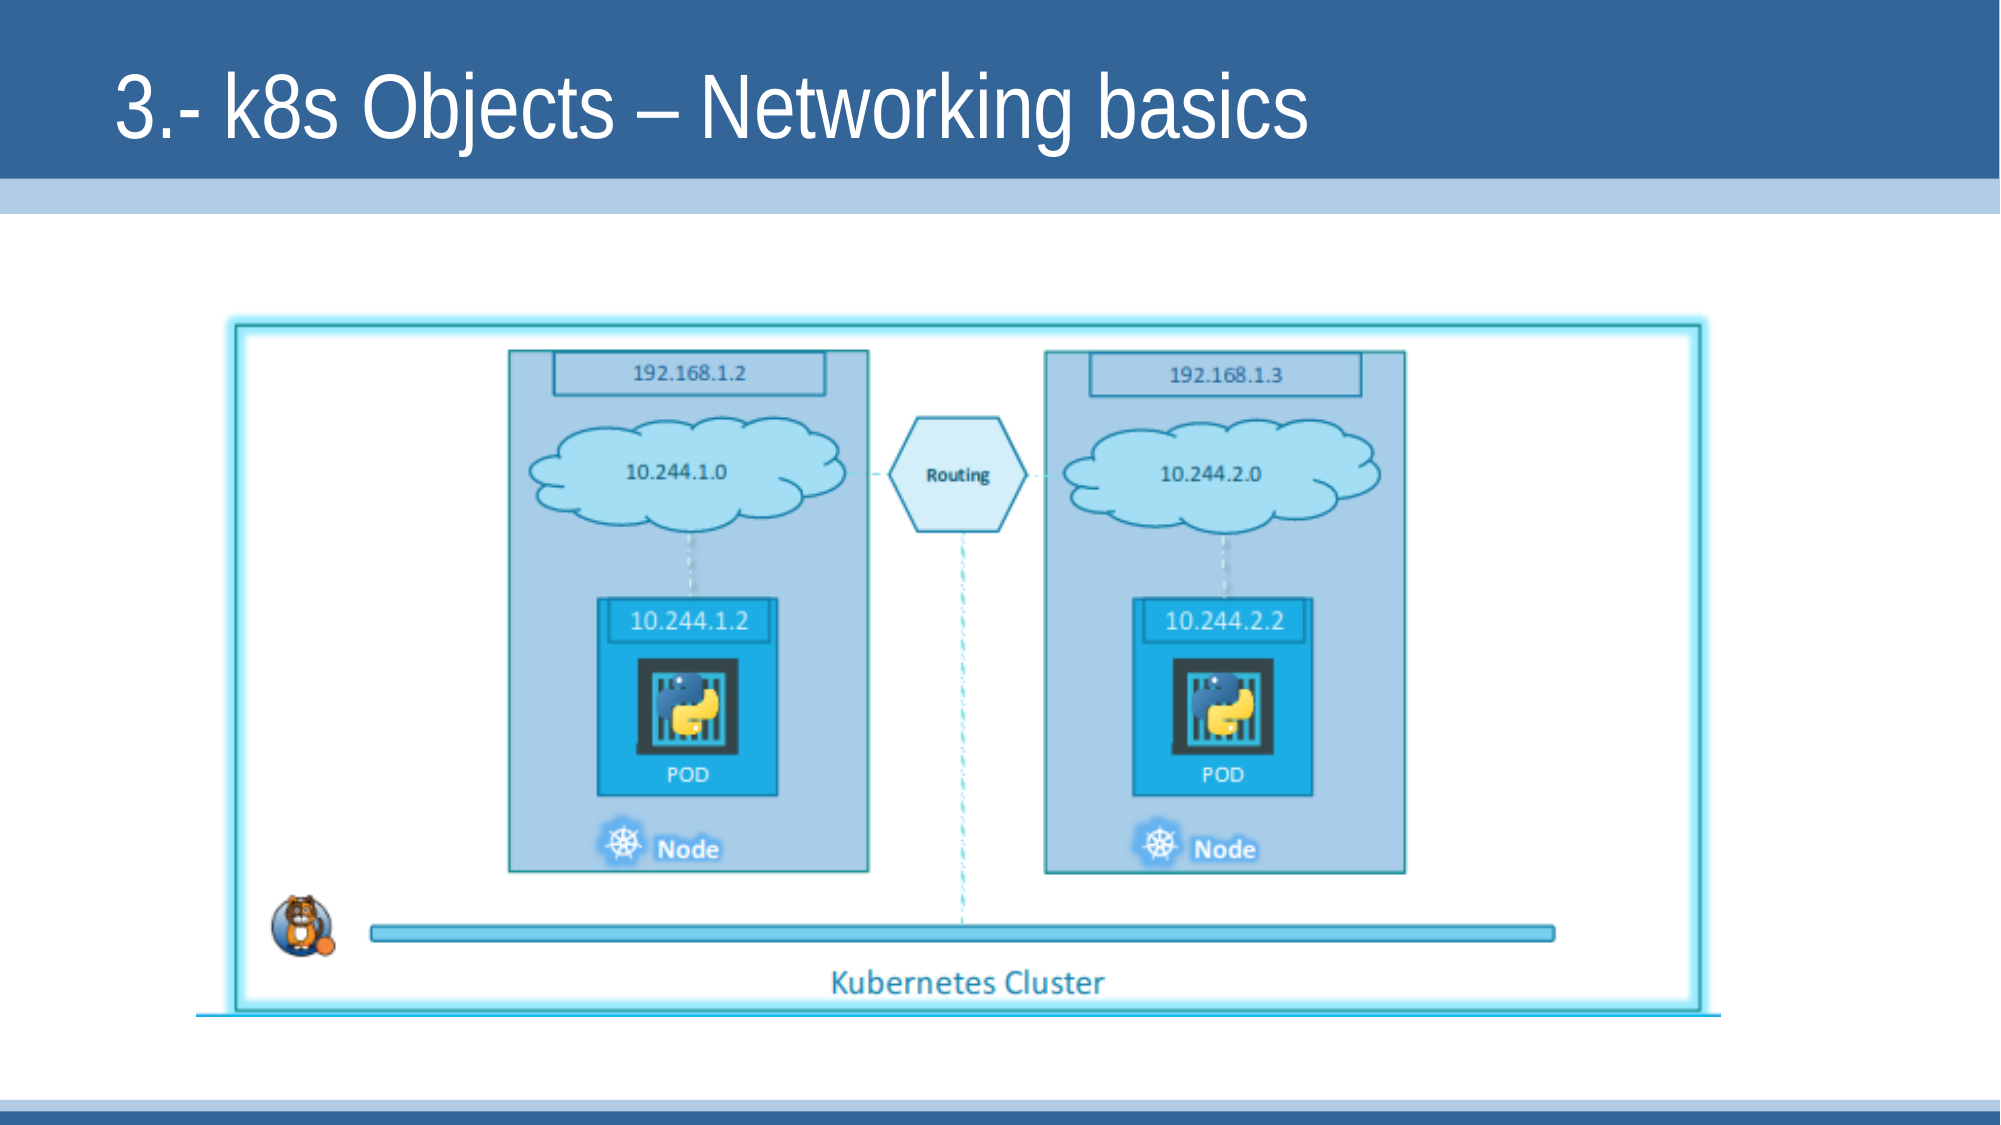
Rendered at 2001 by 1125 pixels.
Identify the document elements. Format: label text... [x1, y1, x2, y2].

picture [196, 311, 1721, 1017]
title 3.- k8s Objects – Networking basics [99, 42, 1914, 161]
